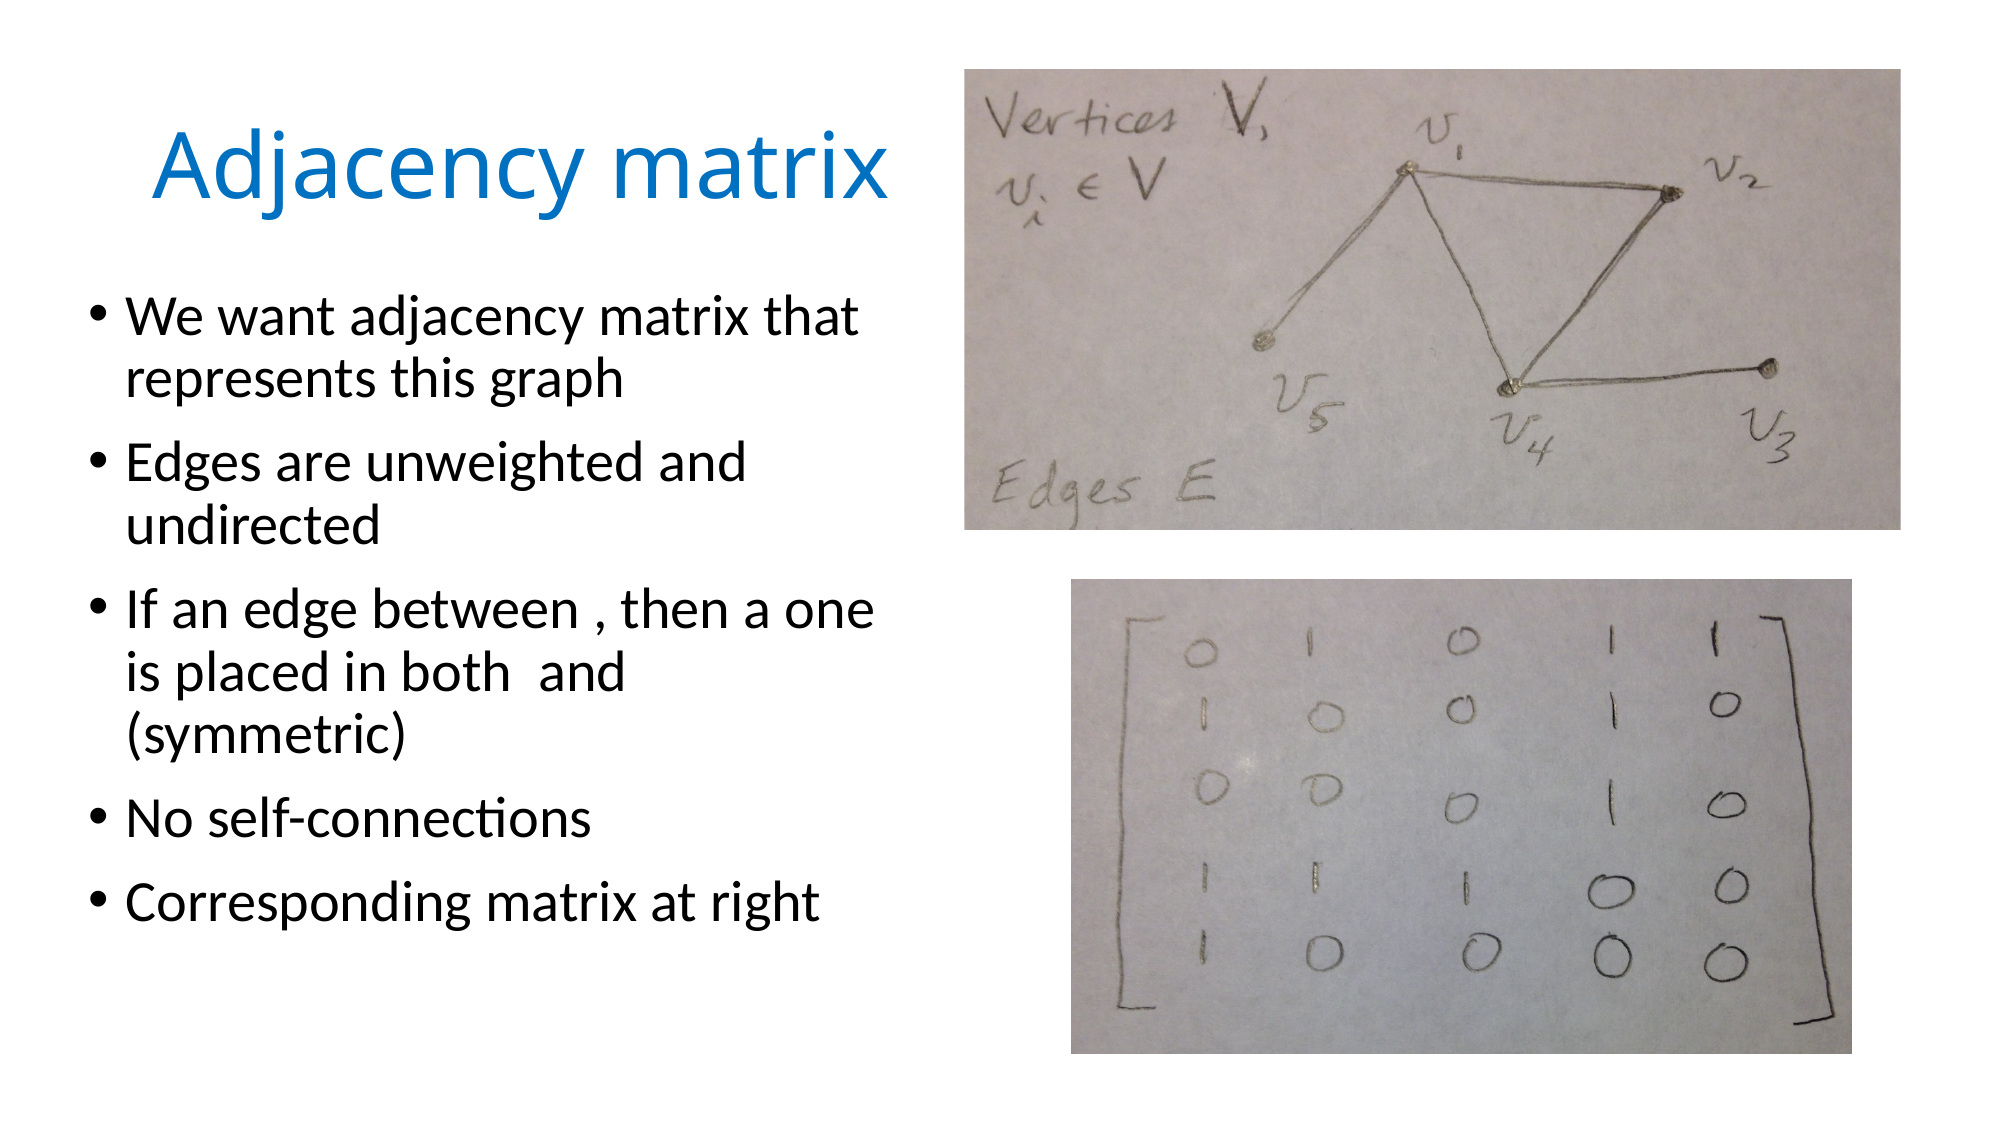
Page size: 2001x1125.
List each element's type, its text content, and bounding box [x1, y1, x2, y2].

title Adjacency matrix [137, 59, 917, 278]
picture [1071, 579, 1852, 1054]
picture [964, 69, 1901, 530]
